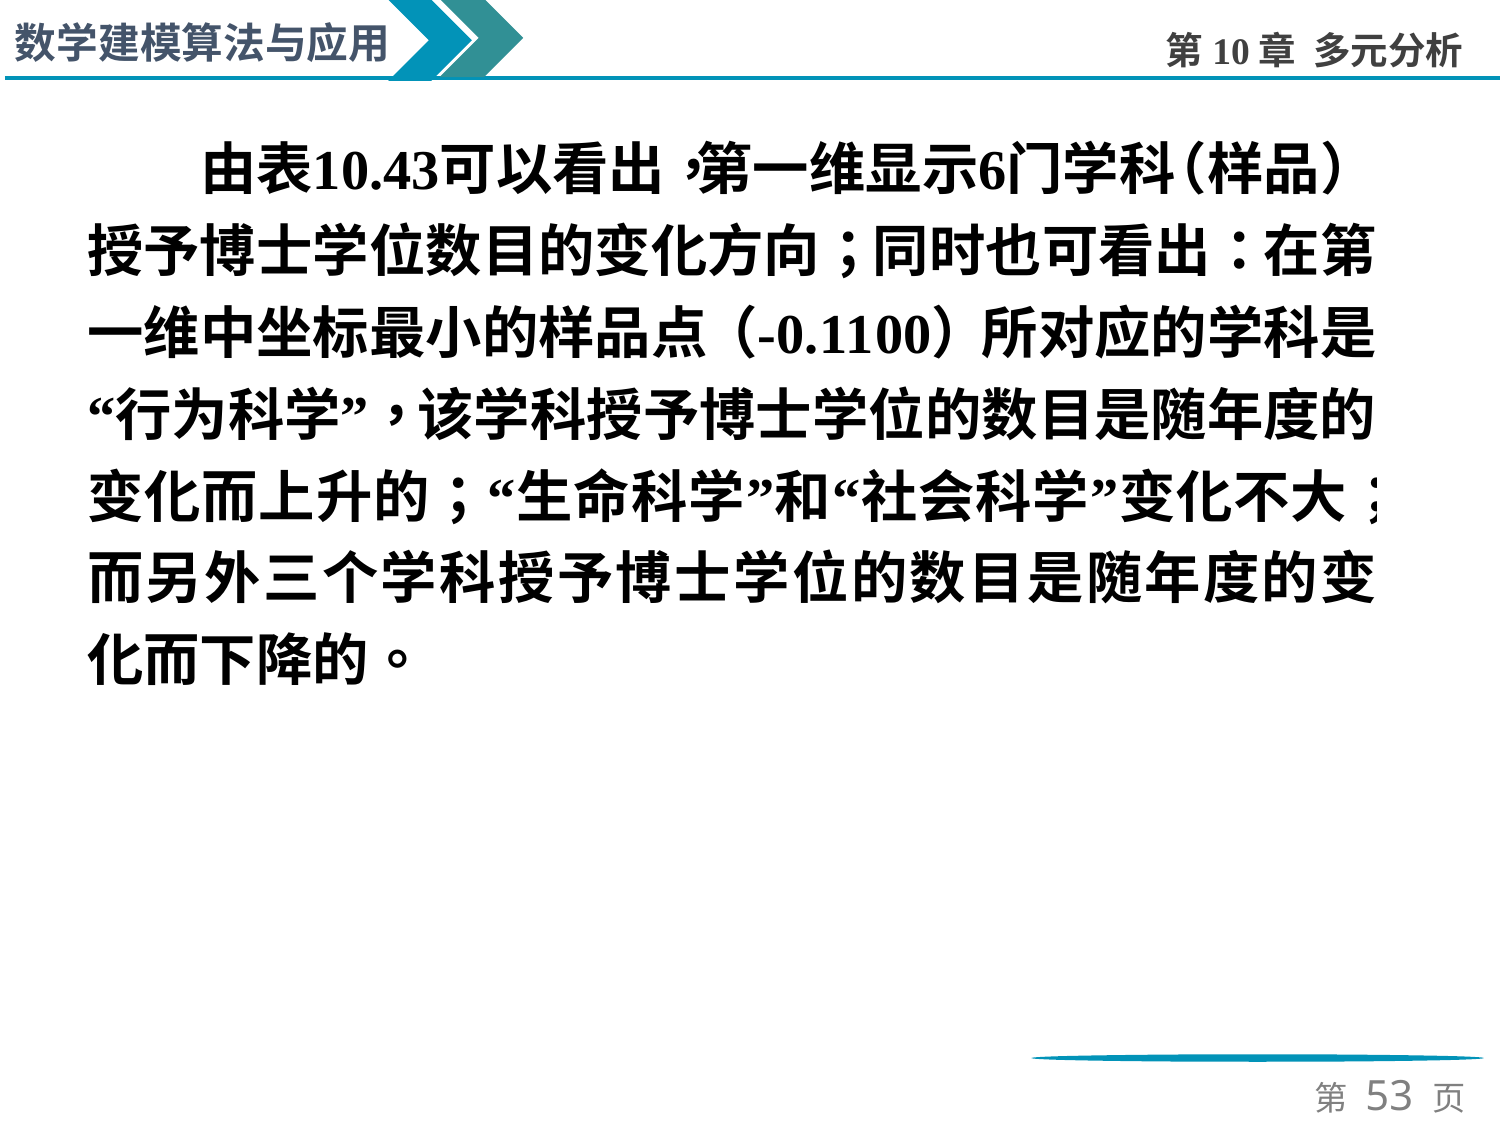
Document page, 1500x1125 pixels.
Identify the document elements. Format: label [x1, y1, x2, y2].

text_box [87, 131, 1377, 753]
